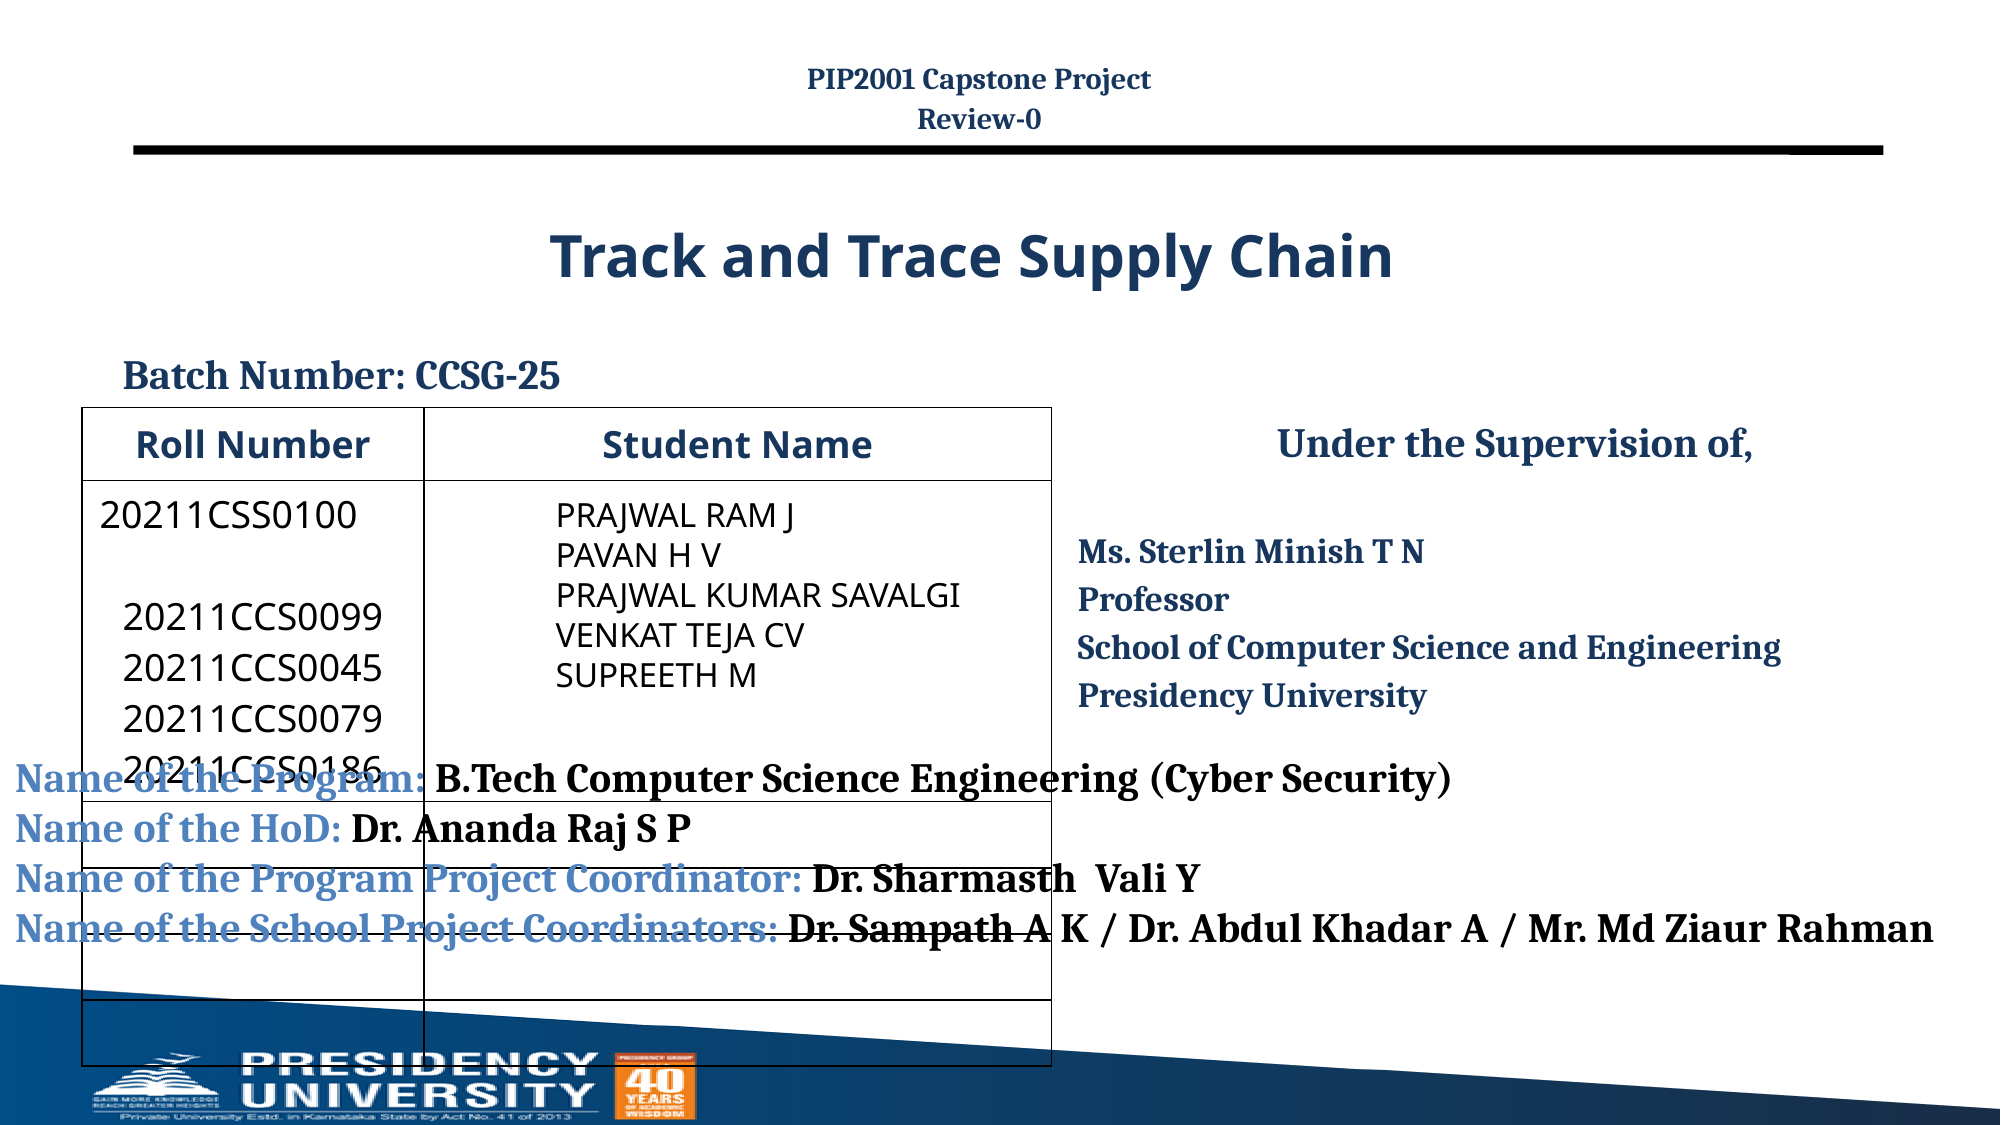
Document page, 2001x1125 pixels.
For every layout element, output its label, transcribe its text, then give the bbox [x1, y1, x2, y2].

text_box Name of the Program: B.Tech Computer Science Engineering (Cyber Security) Name of the HoD: Dr. Ananda Raj S P Name of the Program Project Coordinator: Dr. Sharmasth Vali Y Name of the School Project Coordinators: Dr. Sampath A K / Dr. Abdul Khadar A / Mr. Md Ziaur Rahman [0, 743, 2000, 1000]
table_cell [83, 1001, 423, 1065]
table_header Student Name [425, 408, 1051, 480]
picture [0, 1000, 2000, 1125]
table_cell [425, 481, 1051, 743]
table_header Roll Number [83, 408, 423, 480]
text_box Under the Supervision of, Ms. Sterlin Minish T N Professor School of Computer Science and Engineering Presidency University [1062, 412, 1968, 743]
table_cell [425, 1001, 1051, 1065]
title Track and Trace Supply Chain [129, 175, 1830, 334]
table_cell 20211CSS0100 20211CCS0099 20211CCS0045 20211CCS0079 20211CCS0186 [83, 481, 423, 743]
subtitle Batch Number: CCSG-25 [107, 340, 759, 407]
text_box PRAJWAL RAM J PAVAN H V PRAJWAL KUMAR SAVALGI VENKAT TEJA CV SUPREETH M [540, 487, 1052, 702]
text_box PIP2001 Capstone Project Review-0 [653, 54, 1306, 146]
